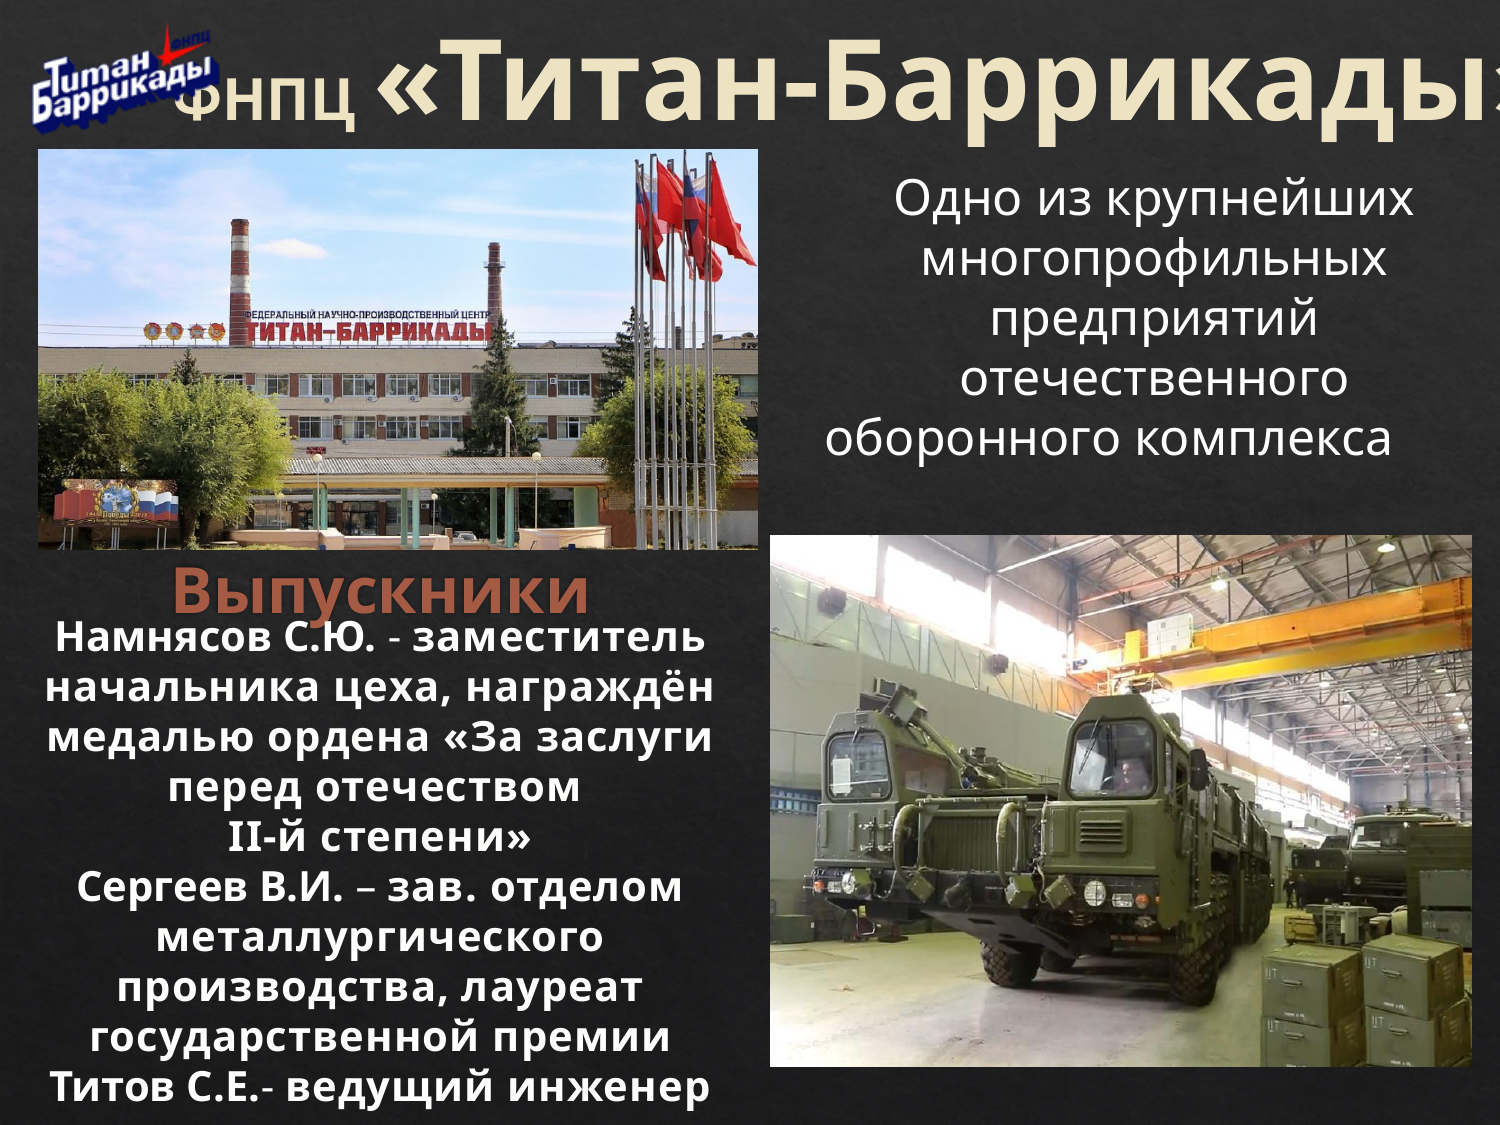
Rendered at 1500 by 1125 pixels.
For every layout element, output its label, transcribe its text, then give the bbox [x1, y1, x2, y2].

picture [38, 149, 758, 550]
text_box Намнясов С.Ю. - заместитель начальника цеха, награждён медалью ордена «За заслуги перед отечеством II-й степени» Сергеев В.И. – зав. отделом металлургического производства, лауреат государственной премии Титов С.Е.- ведущий инженер отдела главного метролога [0, 602, 771, 1125]
picture [20, 0, 247, 144]
text_box ФНПЦ «Титан-Баррикады» [250, 0, 1500, 151]
subtitle Выпускники [33, 558, 728, 602]
text_box Одно из крупнейших многопрофильных предприятий отечественного оборонного комплекса России [809, 157, 1500, 653]
picture [769, 534, 1472, 1067]
